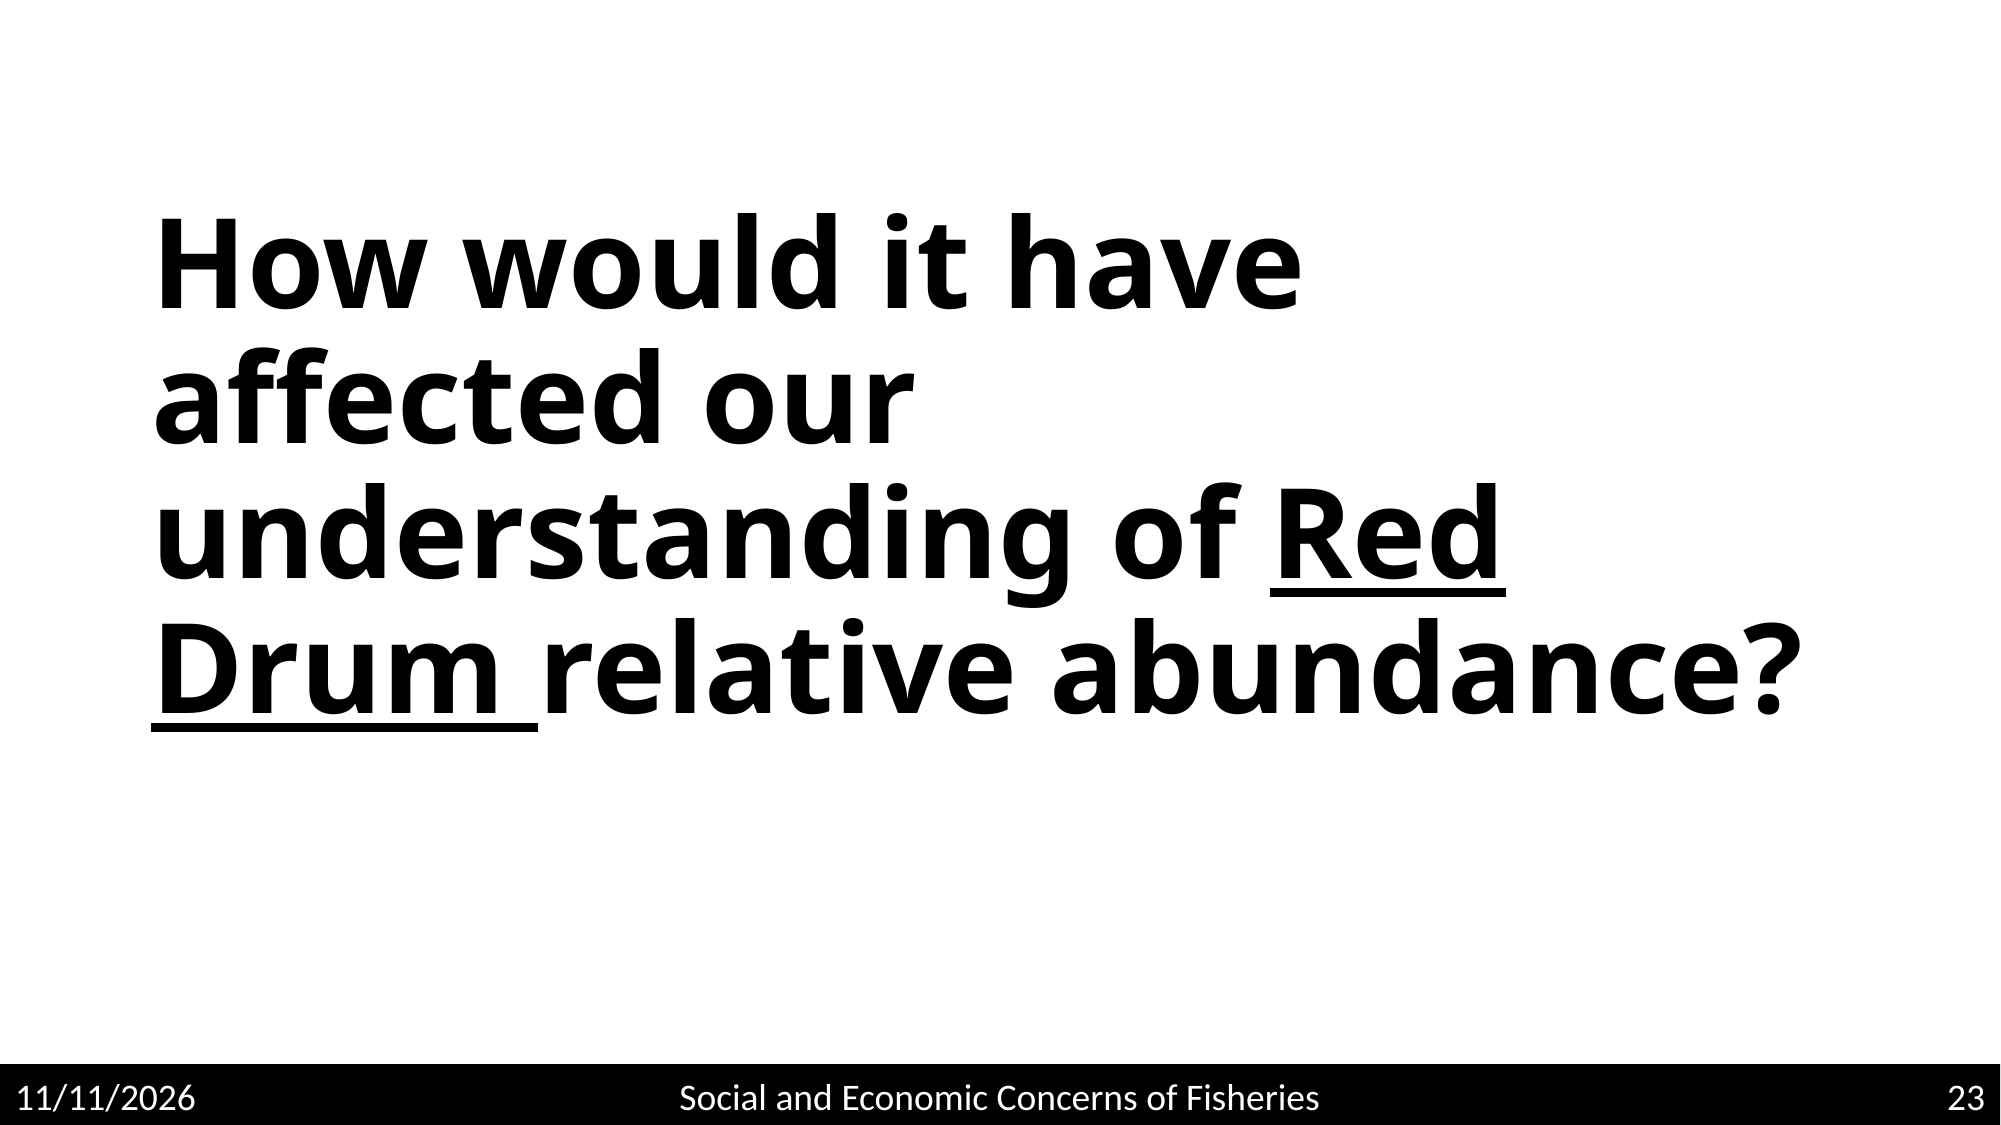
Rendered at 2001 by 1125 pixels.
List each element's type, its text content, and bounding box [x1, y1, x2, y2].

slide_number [0, 1065, 450, 1125]
footer Social and Economic Concerns of Fisheries [549, 1065, 1450, 1125]
title How would it have affected our understanding of Red Drum relative abundance? [136, 280, 1862, 749]
slide_number 23 [1550, 1065, 2000, 1125]
